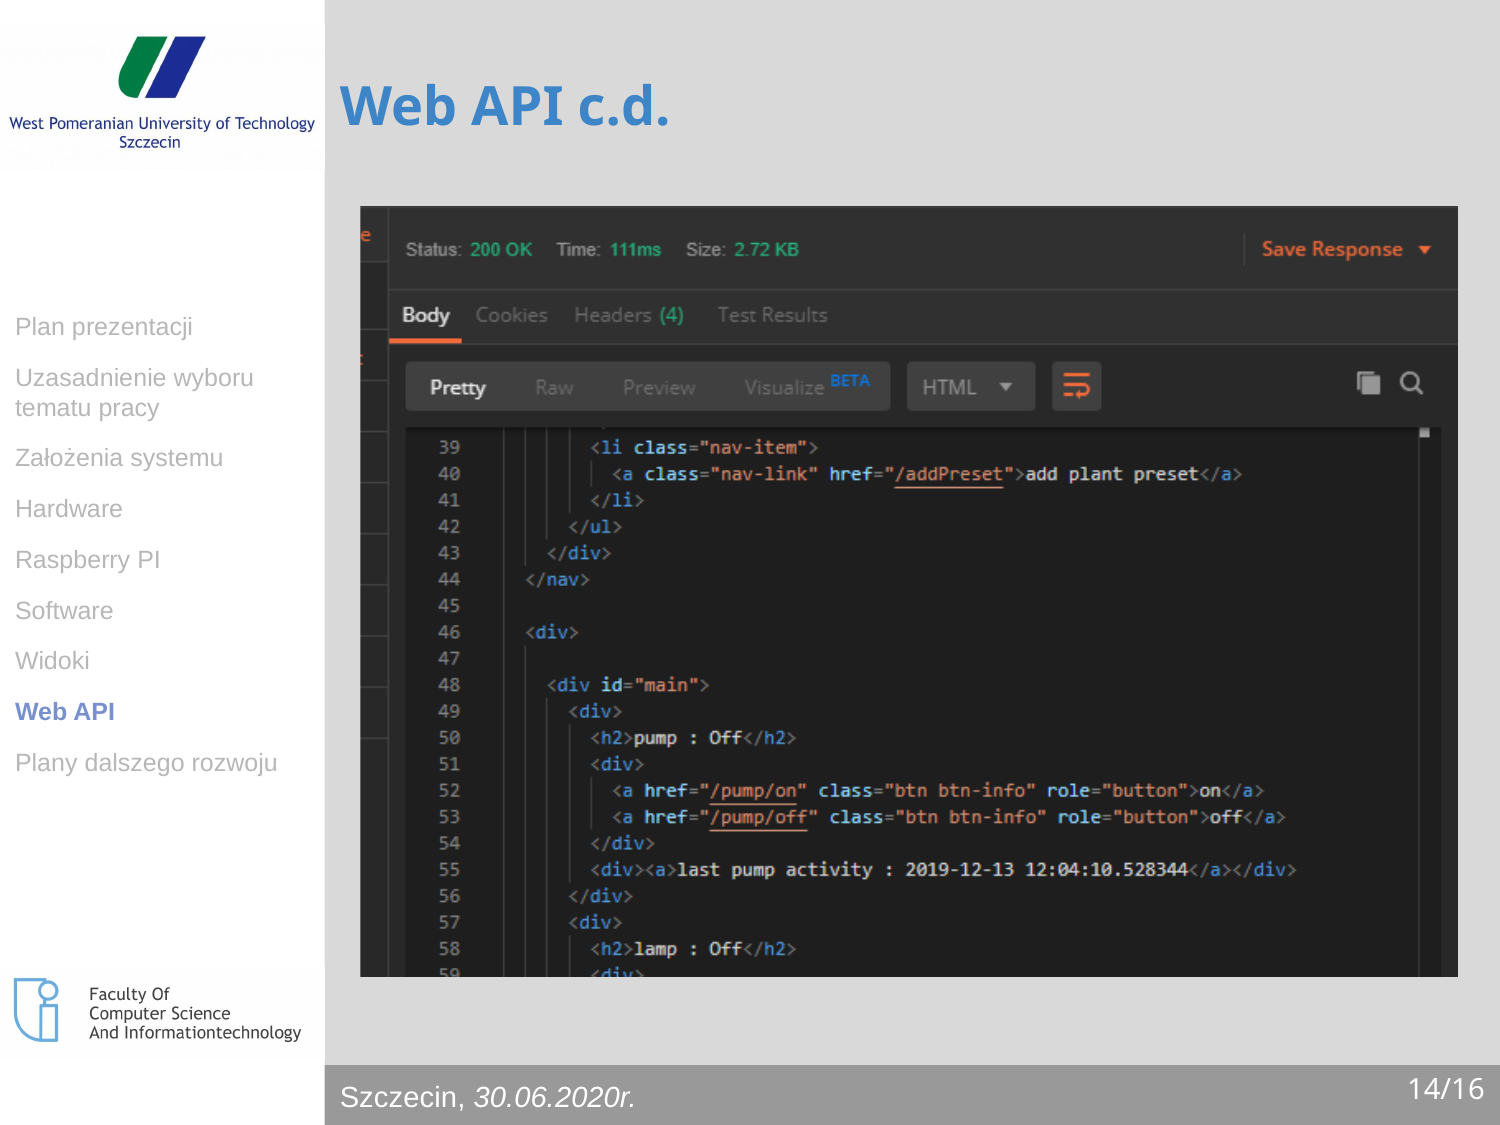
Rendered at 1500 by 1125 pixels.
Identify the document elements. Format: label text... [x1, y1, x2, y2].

subtitle Plan prezentacji Uzasadnienie wyboru tematu pracy Założenia systemu Hardware Raspberry PI Software Widoki Web API Plany dalszego rozwoju [0, 295, 347, 880]
title Web API c.d. [324, 0, 1500, 207]
picture [360, 206, 1465, 977]
picture [0, 966, 325, 1060]
picture [0, 24, 324, 170]
slide_number 14/16 [1342, 1047, 1500, 1125]
